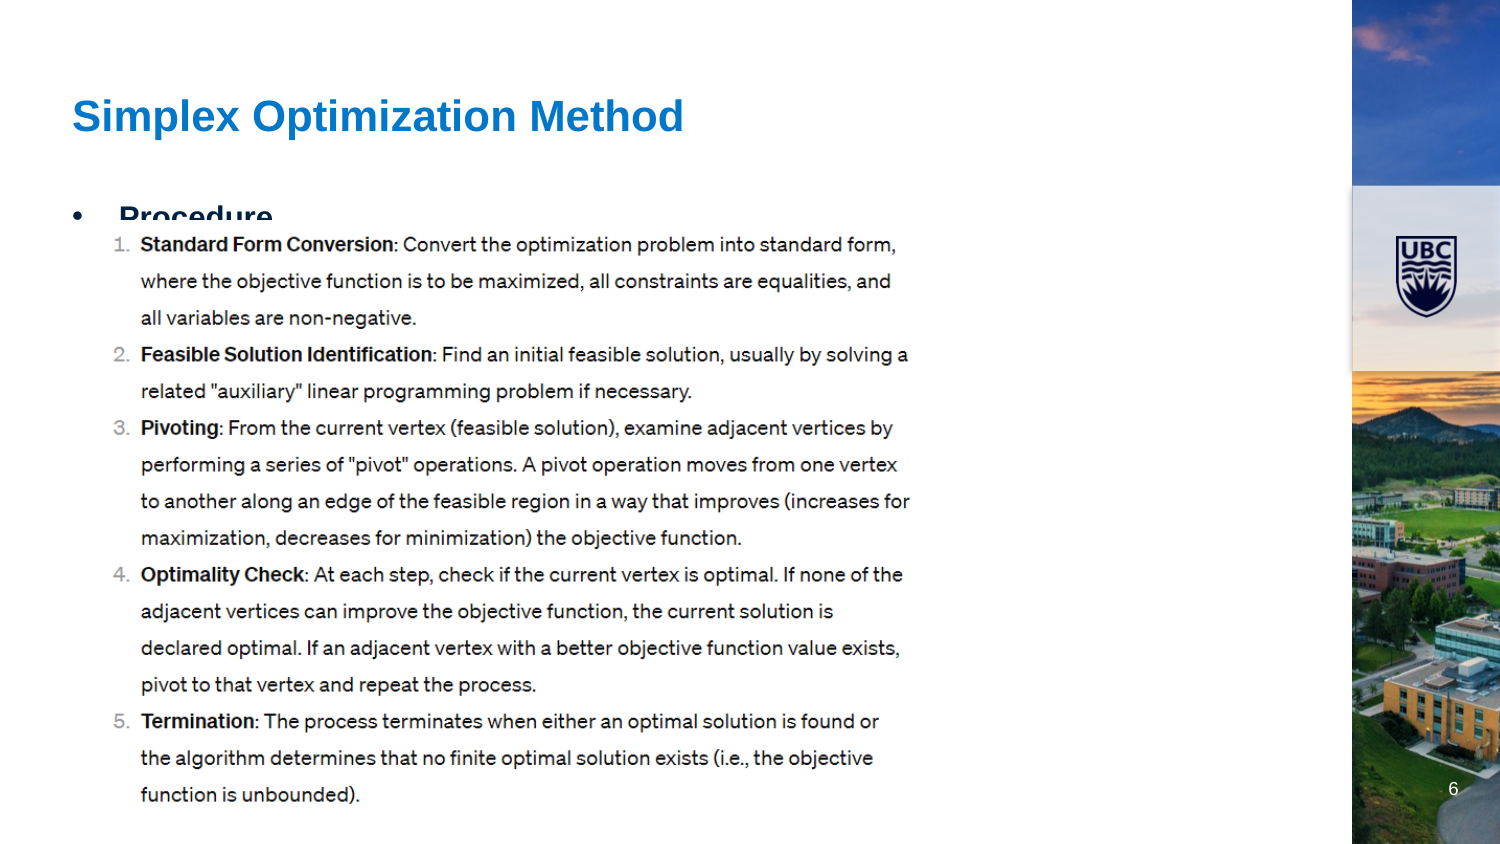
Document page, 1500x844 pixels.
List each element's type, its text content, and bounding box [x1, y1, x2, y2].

picture [1396, 236, 1457, 318]
picture [100, 220, 926, 809]
picture [1352, 372, 1500, 844]
title Simplex Optimization Method [71, 67, 1329, 170]
picture [1352, 0, 1500, 185]
list Procedure [71, 185, 1329, 788]
